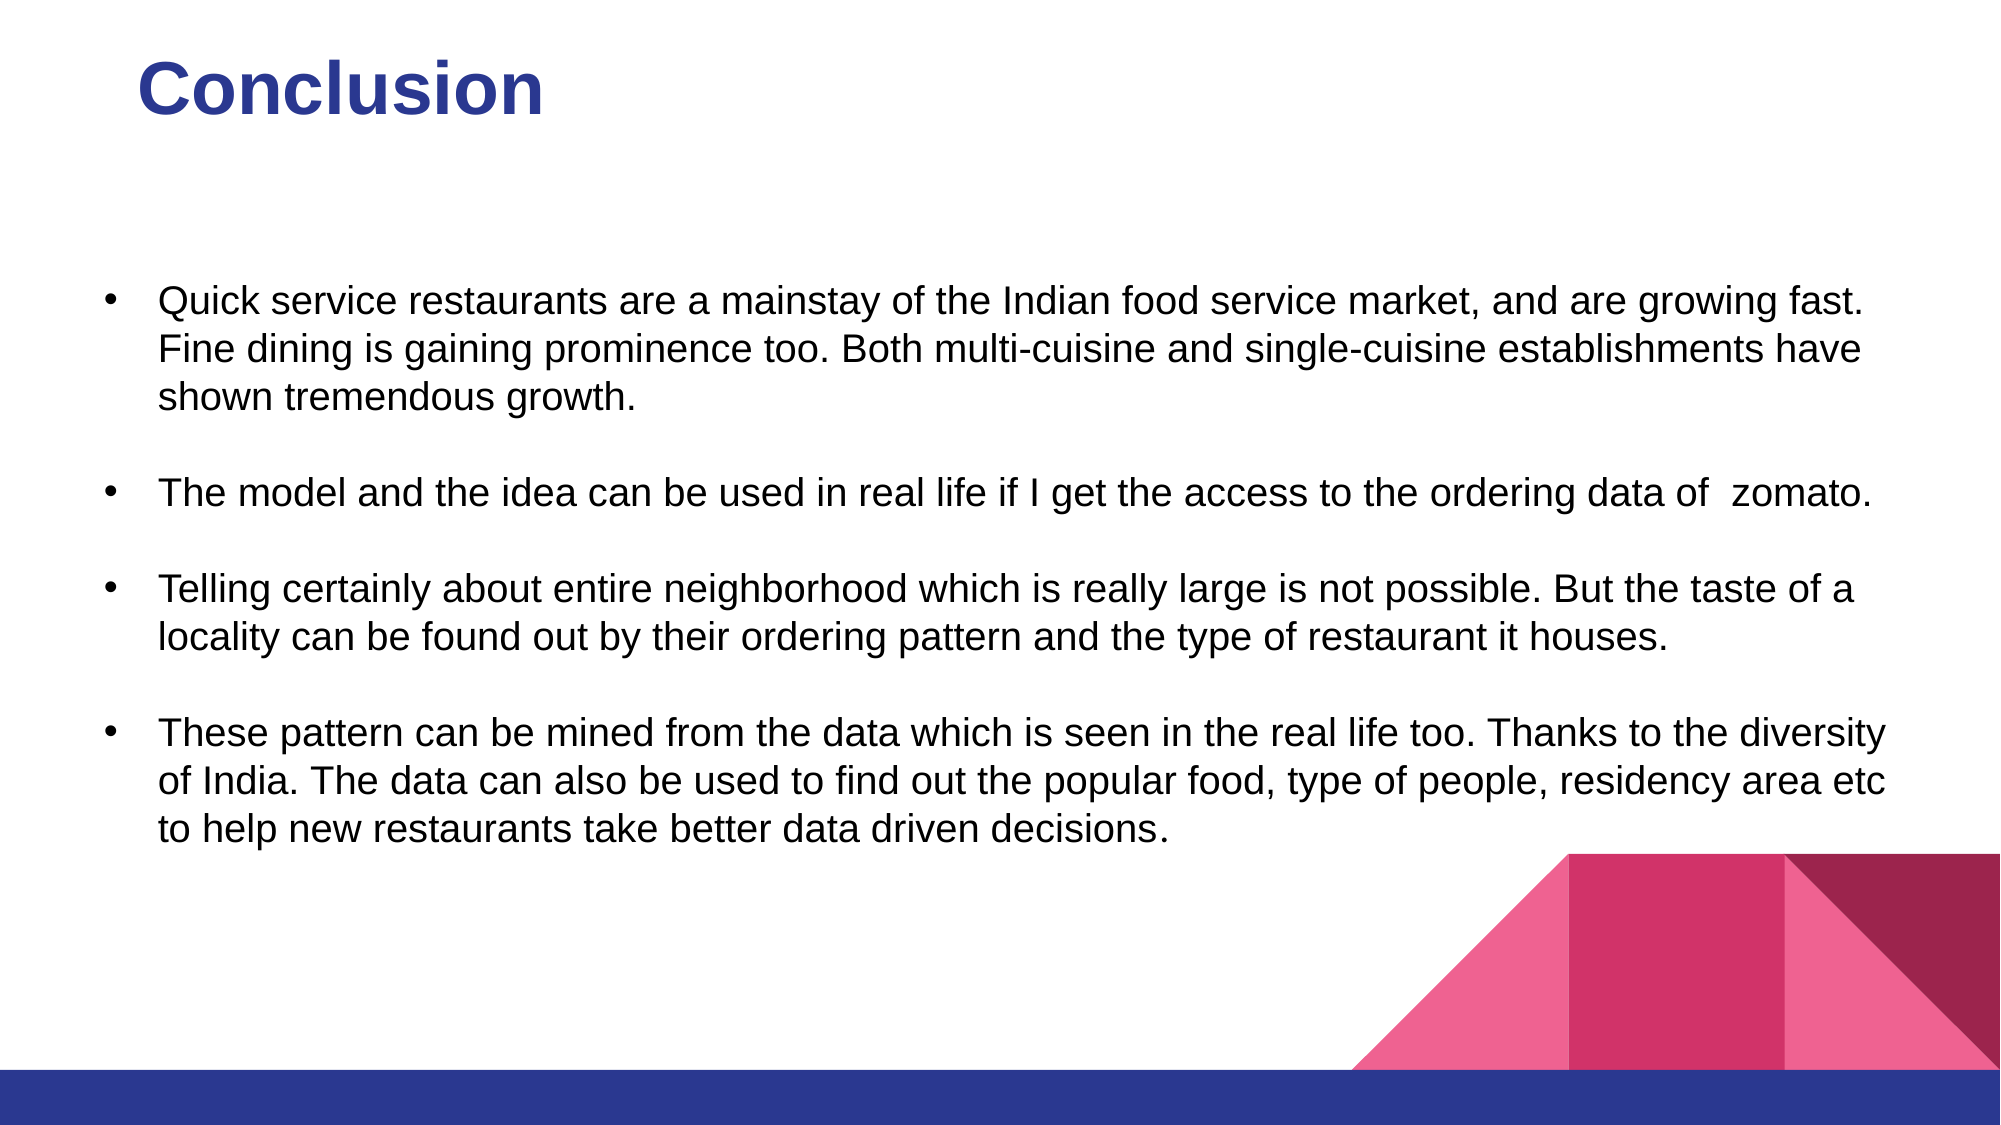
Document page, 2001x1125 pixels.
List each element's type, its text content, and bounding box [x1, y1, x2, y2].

list Quick service restaurants are a mainstay of the Indian food service market, and are growing fast. Fine dining is gaining prominence too. Both multi-cuisine and single-cuisine establishments have shown tremendous growth. The model and the idea can be used in real life if I get the access to the ordering data of zomato. Telling certainly about entire neighborhood which is really large is not possible. But the taste of a locality can be found out by their ordering pattern and the type of restaurant it houses. These pattern can be mined from the data which is seen in the real life too. Thanks to the diversity of India. The data can also be used to find out the popular food, type of people, residency area etc to help new restaurants take better data driven decisions. [103, 274, 1896, 903]
title Conclusion [137, 39, 1863, 257]
